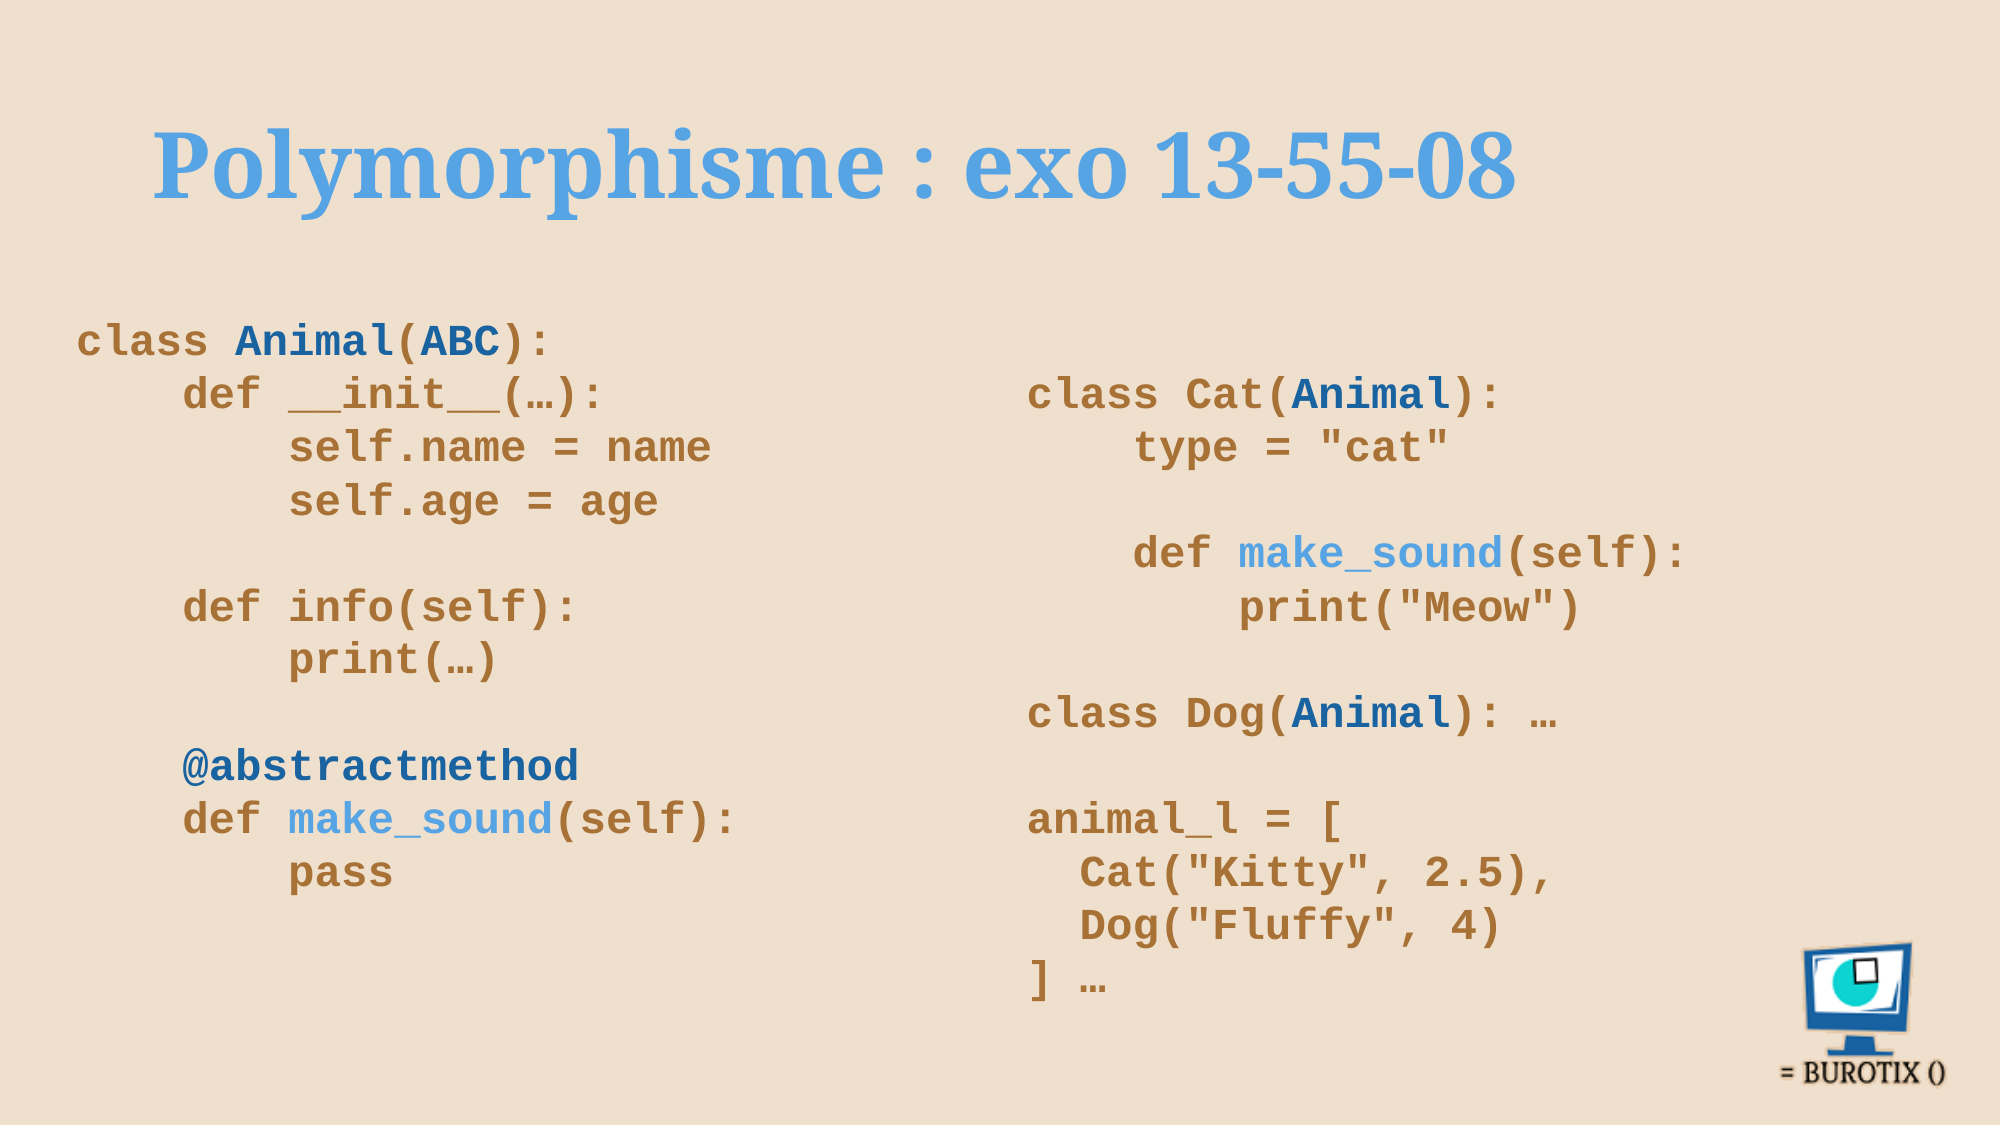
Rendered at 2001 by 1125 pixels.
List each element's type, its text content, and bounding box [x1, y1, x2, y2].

list class Animal(ABC): def __init__(…): self.name = name self.age = age def info(self): print(…) @abstractmethod def make_sound(self): pass class Cat(Animal): type = "cat" def make_sound(self): print("Meow") class Dog(Animal): … animal_l = [ Cat("Kitty", 2.5), Dog("Fluffy", 4) ] … [61, 299, 1934, 1014]
picture [1776, 938, 1949, 1089]
title Polymorphisme : exo 13-55-08 [137, 59, 1863, 278]
